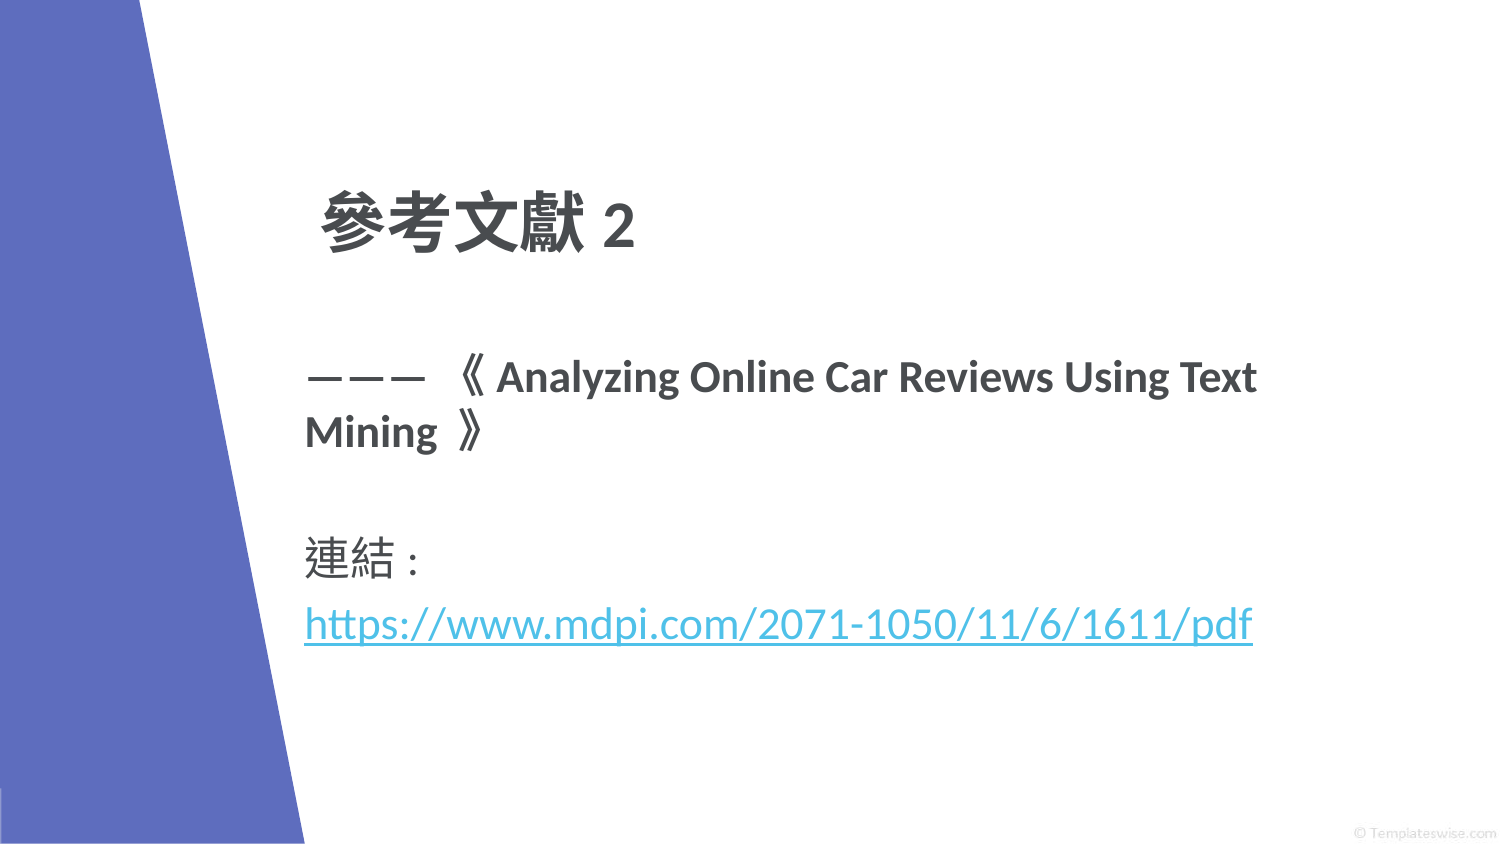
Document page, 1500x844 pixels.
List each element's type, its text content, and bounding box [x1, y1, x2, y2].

picture [140, 0, 1500, 844]
list ———《Analyzing Online Car Reviews Using Text Mining 》 連結: https://www.mdpi.com/2071-1050/11/6/1611/pdf [289, 339, 1459, 659]
title 參考文獻2 [304, 150, 1425, 291]
